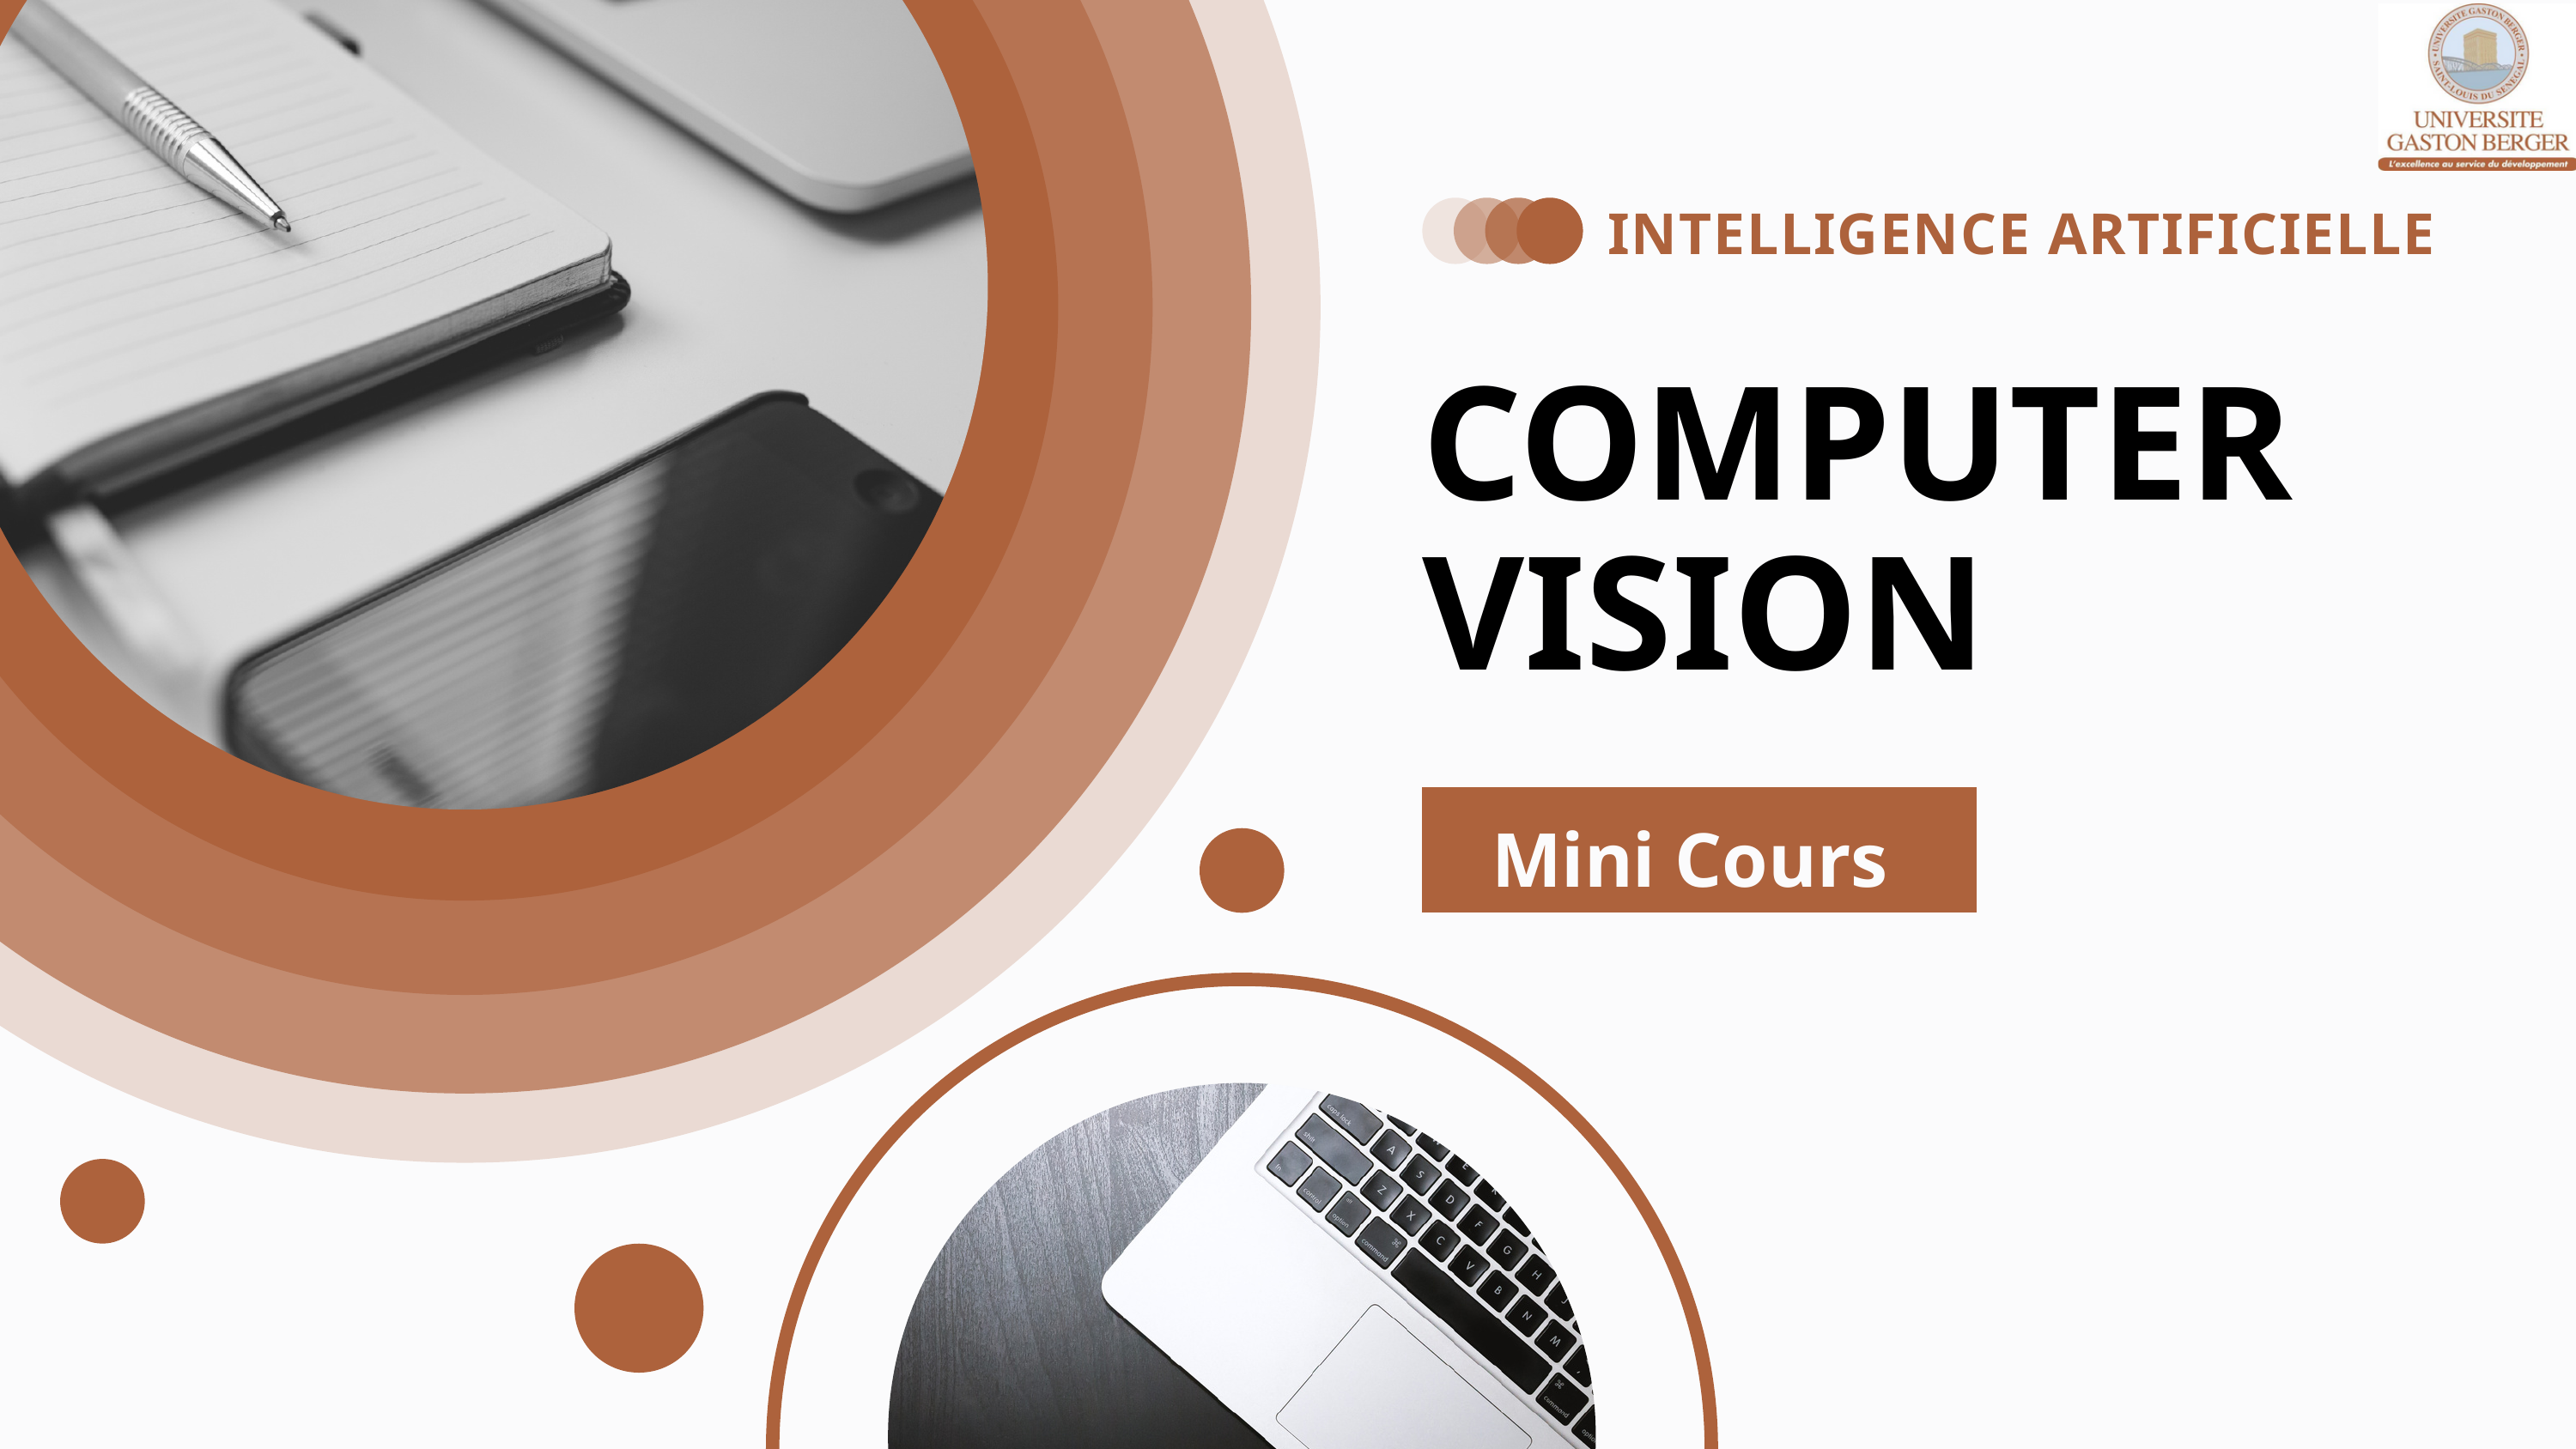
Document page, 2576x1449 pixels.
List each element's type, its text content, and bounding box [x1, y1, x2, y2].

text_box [887, 1082, 1596, 1449]
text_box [0, 0, 1321, 1163]
text_box [2378, 3, 2576, 171]
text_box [772, 1170, 883, 1449]
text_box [1422, 787, 1977, 913]
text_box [1325, 979, 1712, 1449]
text_box COMPUTER VISION [1422, 361, 2576, 702]
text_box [0, 0, 988, 810]
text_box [59, 1158, 145, 1244]
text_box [574, 1243, 704, 1373]
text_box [1422, 197, 1583, 264]
text_box INTELLIGENCE ARTIFICIELLE [1607, 186, 2494, 266]
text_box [1199, 828, 1285, 913]
